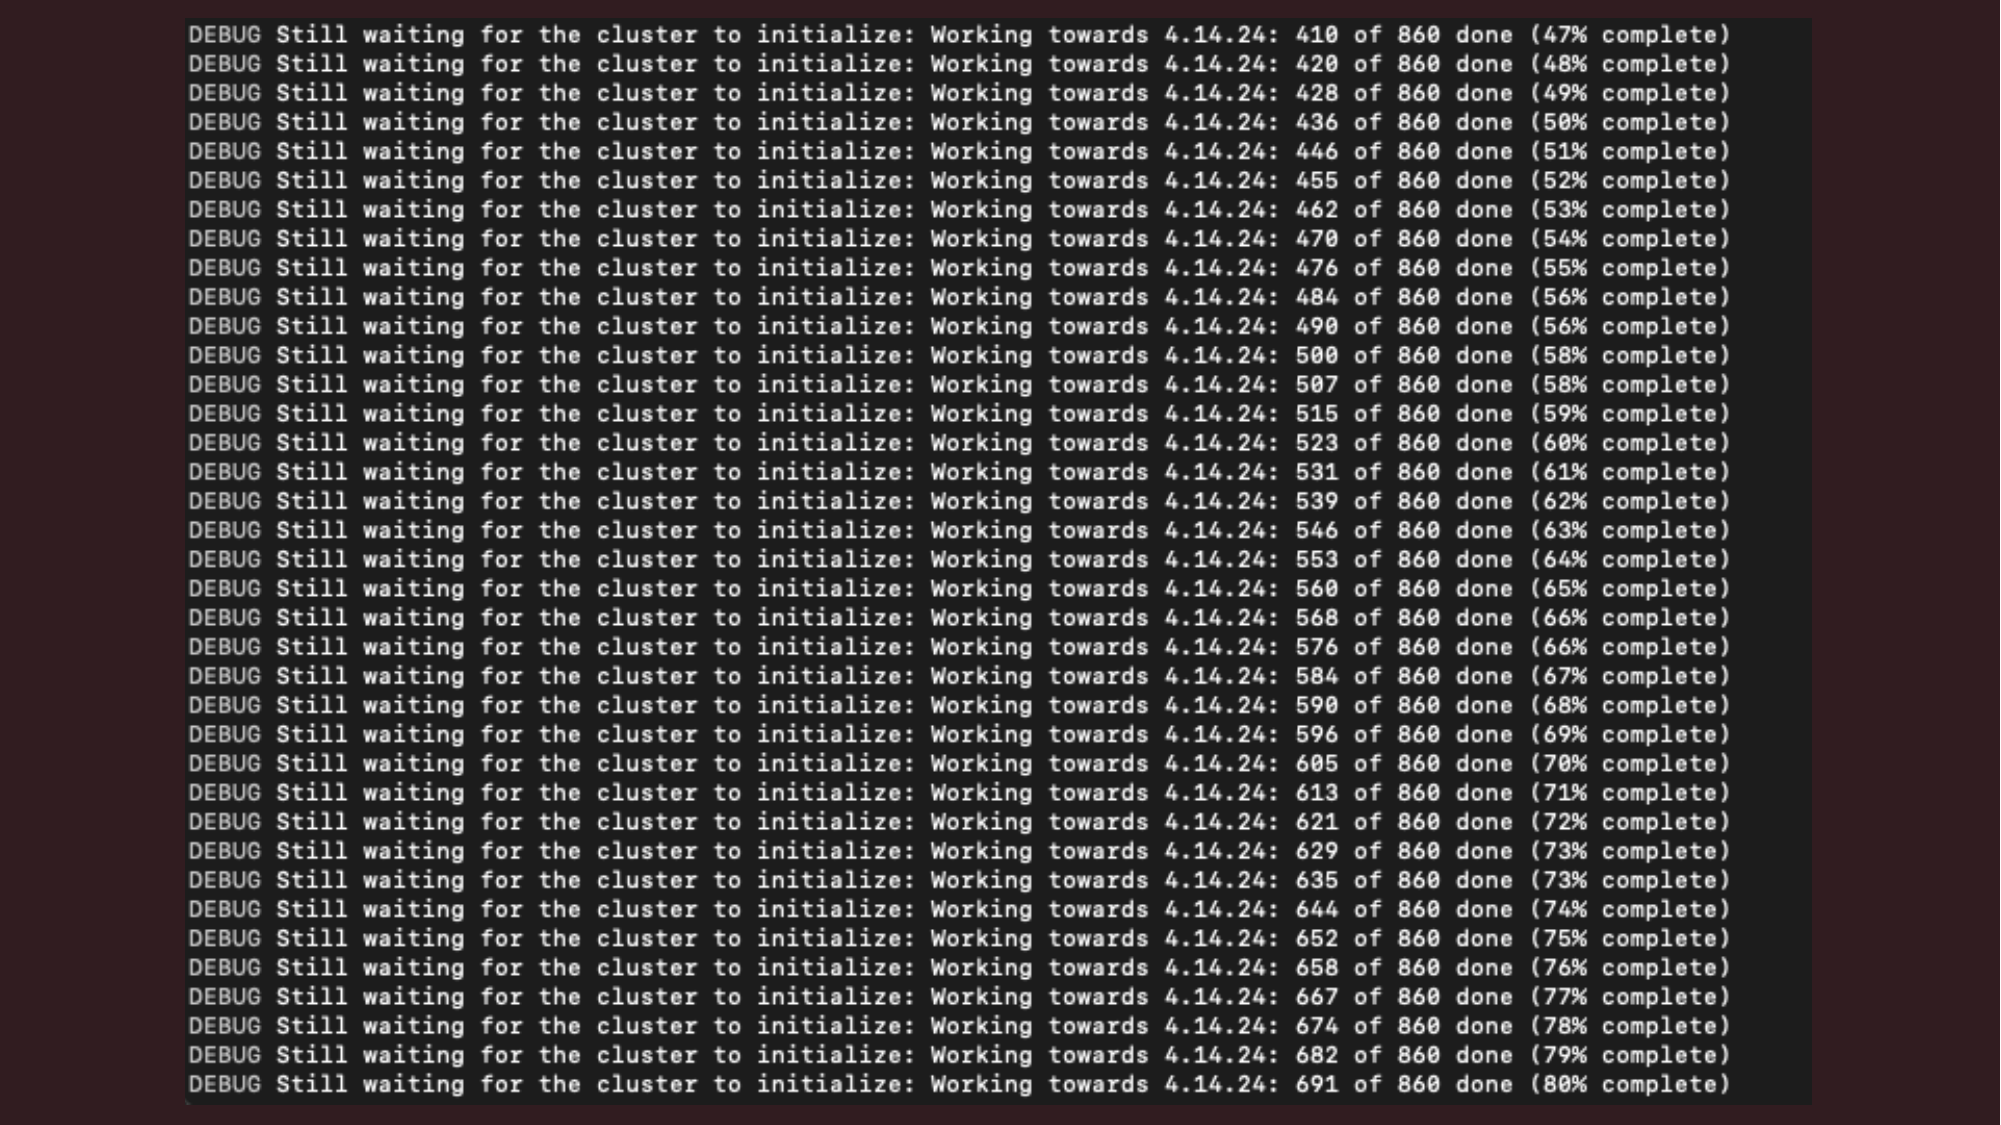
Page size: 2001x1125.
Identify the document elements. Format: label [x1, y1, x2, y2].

picture [185, 18, 1812, 1105]
